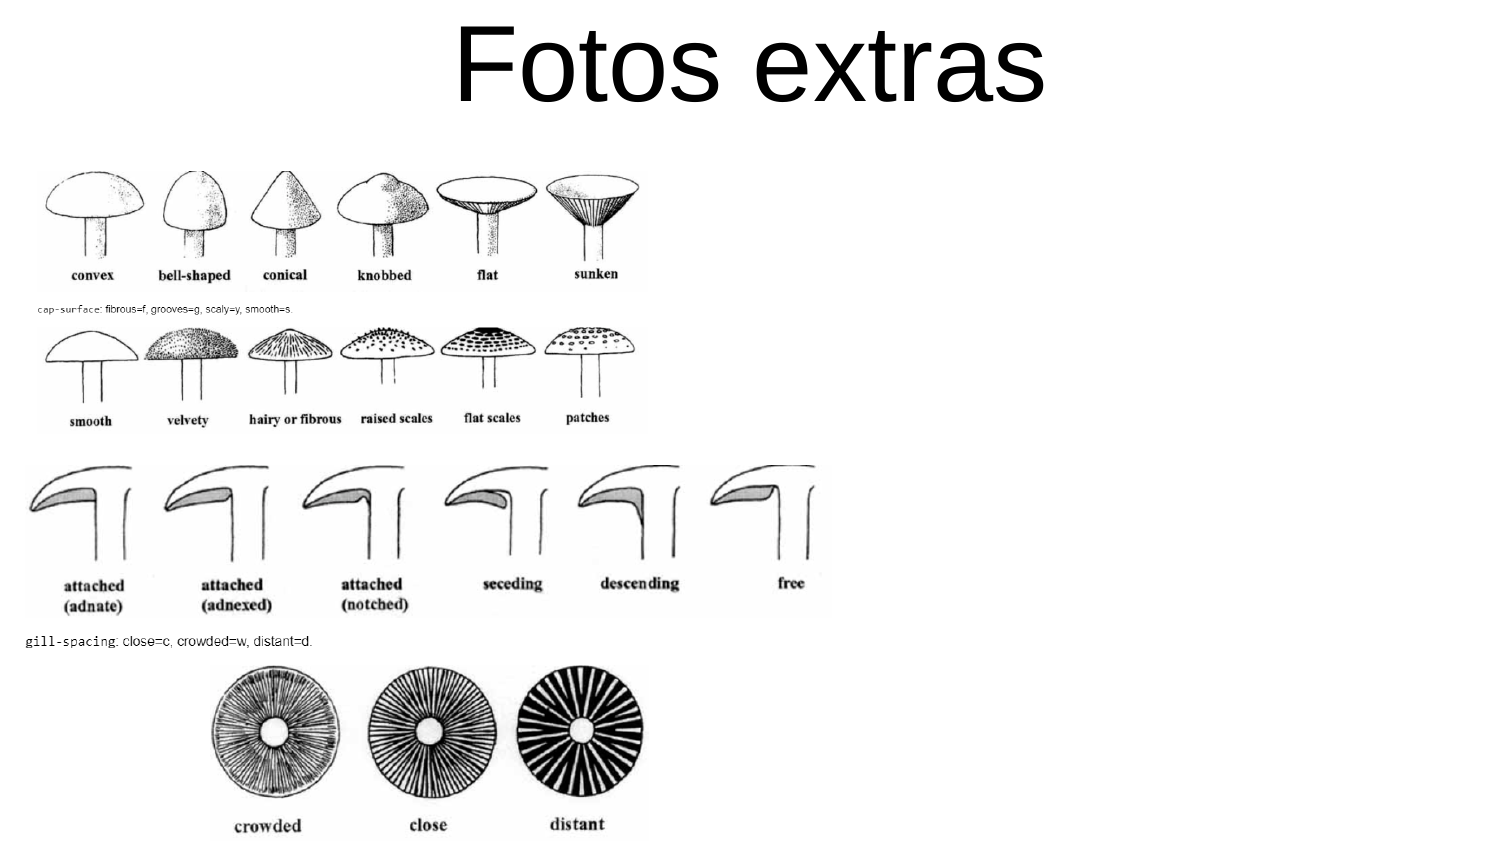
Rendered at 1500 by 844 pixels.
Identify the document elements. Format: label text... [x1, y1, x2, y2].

picture [24, 163, 662, 435]
title Fotos extras [51, 34, 1449, 139]
picture [0, 458, 853, 842]
